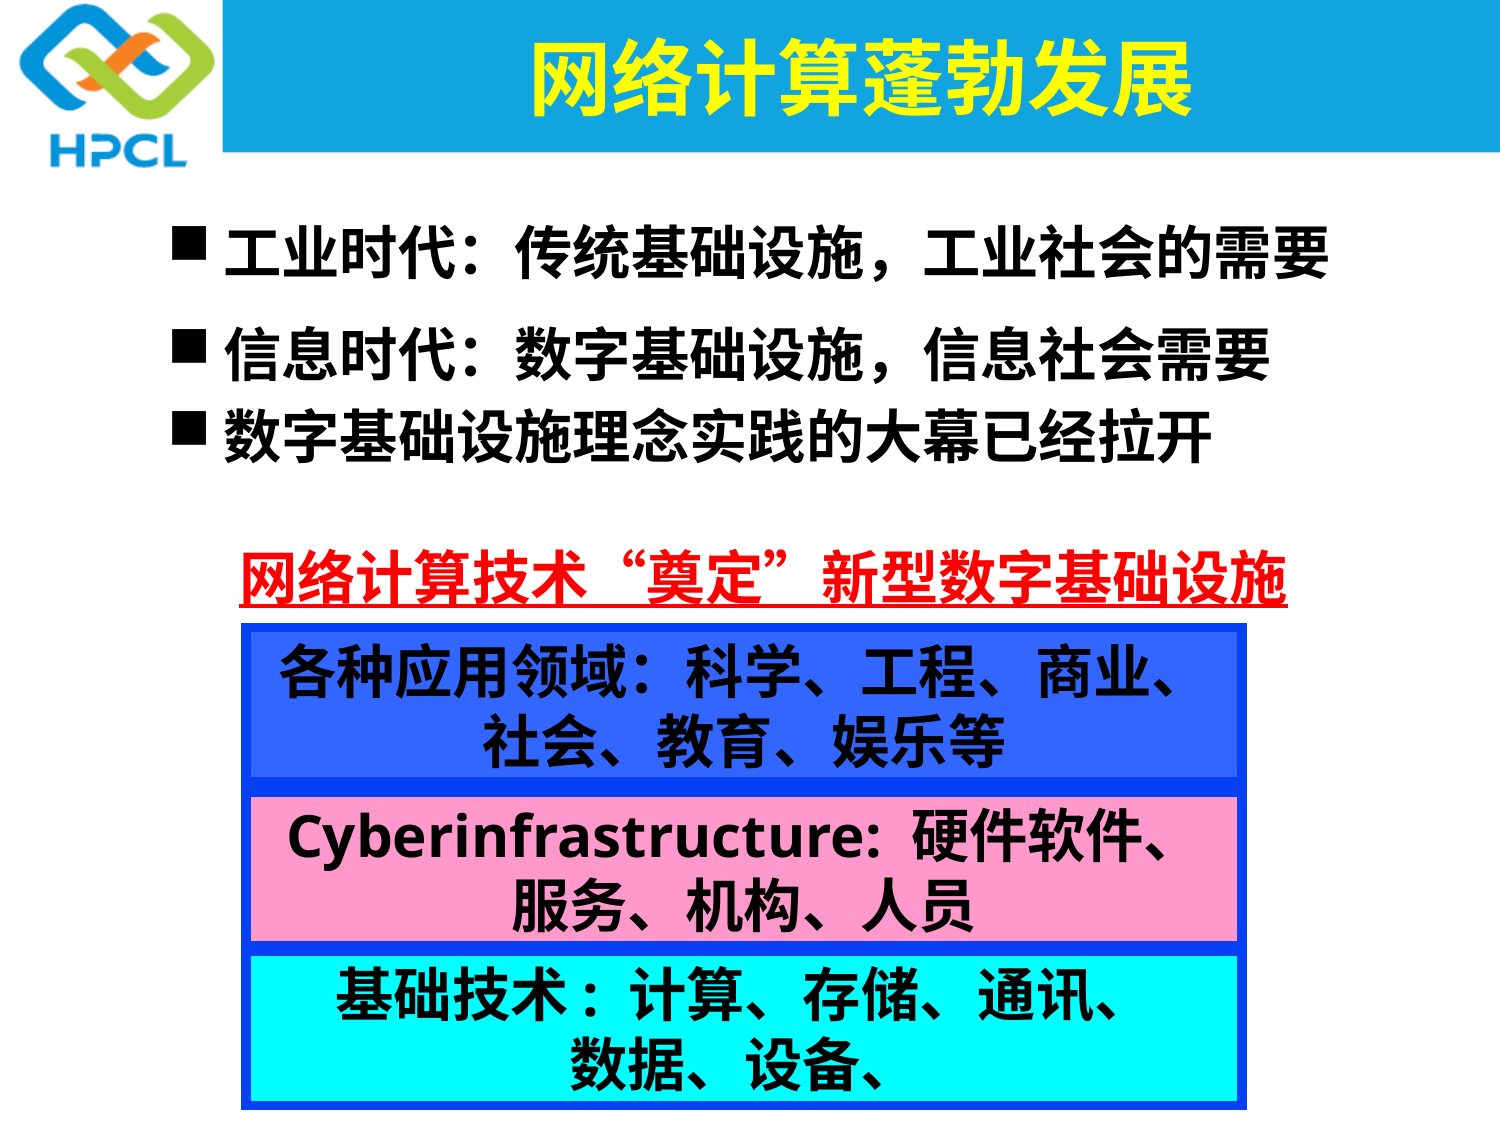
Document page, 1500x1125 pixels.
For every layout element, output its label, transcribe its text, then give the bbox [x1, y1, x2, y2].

picture [11, 0, 223, 176]
text_box 网络计算技术“奠定”新型数字基础设施 [224, 498, 1303, 619]
text_box 基础技术: 计算、存储、通讯、 数据、设备、 [246, 951, 1243, 1106]
text_box 各种应用领域：科学、工程、商业、社会、教育、娱乐等 [246, 627, 1243, 783]
list 工业时代：传统基础设施，工业社会的需要 信息时代：数字基础设施，信息社会需要 数字基础设施理念实践的大幕已经拉开 [152, 187, 1428, 563]
title 网络计算蓬勃发展 [222, 0, 1500, 153]
text_box Cyberinfrastructure: 硬件软件、服务、机构、人员 [246, 791, 1243, 947]
